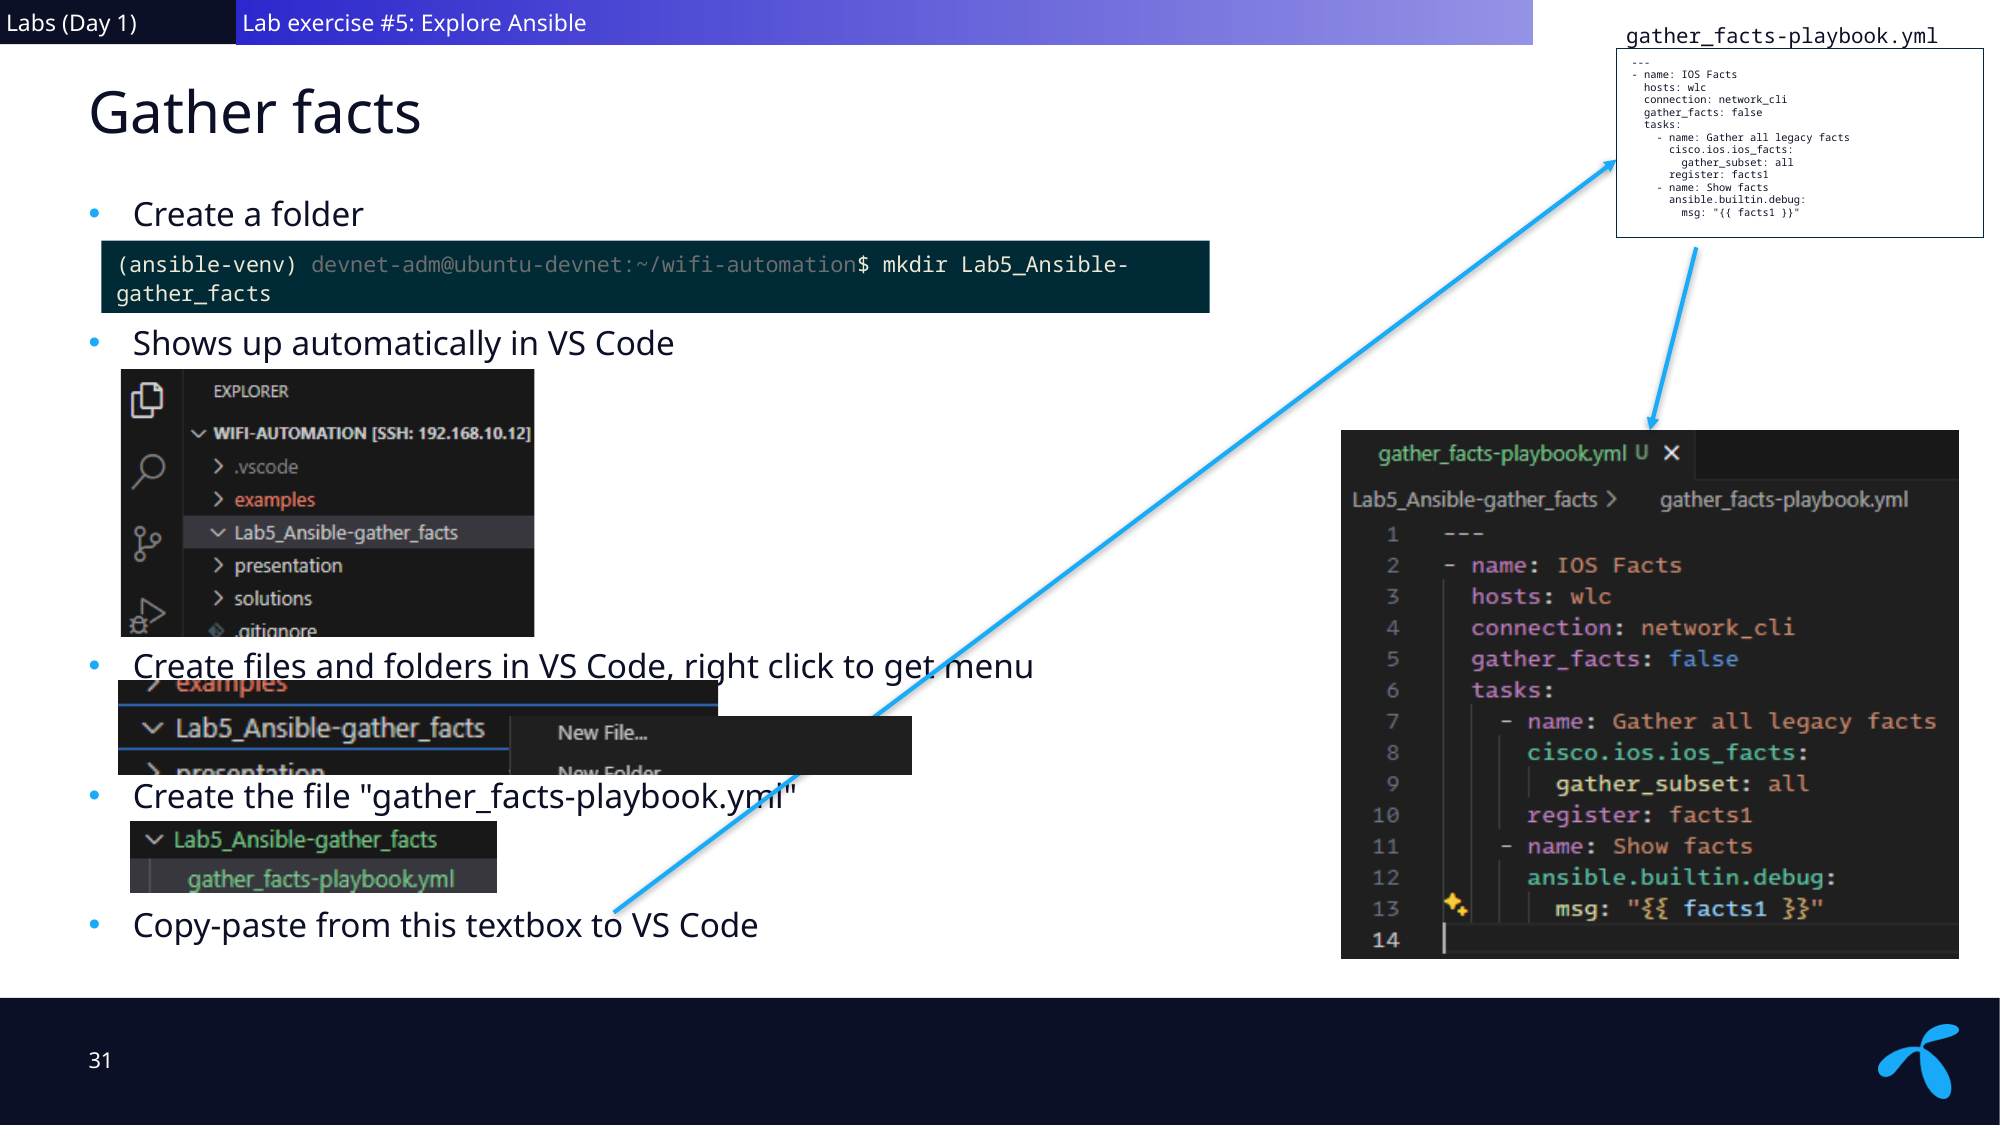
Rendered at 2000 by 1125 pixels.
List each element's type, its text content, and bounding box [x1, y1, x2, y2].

title Gather facts [88, 70, 1616, 159]
text_box gather_facts-playbook.yml [1611, 15, 1987, 55]
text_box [613, 159, 1618, 913]
list Create a folder Shows up automatically in VS Code Create files and folders in VS Code, right click to get menu Create the file "gather_facts-playbook.yml" Copy-paste from this textbox to VS Code [88, 159, 1269, 987]
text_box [1649, 246, 1697, 431]
picture [1340, 430, 1959, 960]
picture [120, 369, 535, 638]
picture [1878, 1024, 1959, 1099]
text_box (ansible-venv) devnet-adm@ubuntu-devnet:~/wifi-automation$ mkdir Lab5_Ansible-gather_facts [101, 240, 608, 313]
footer Labs (Day 1) [0, 0, 236, 45]
picture [130, 821, 497, 893]
text_box --- - name: IOS Facts hosts: wlc connection: network_cli gather_facts: false tasks: - name: Gather all legacy facts cisco.ios.ios_facts: gather_subset: all register: facts1 - name: Show facts ansible.builtin.debug: msg: "{{ facts1 }}" [1616, 55, 1984, 238]
picture [117, 680, 913, 776]
text_box Lab exercise #5: Explore Ansible [236, 0, 1533, 45]
slide_number 31 [88, 1024, 237, 1099]
